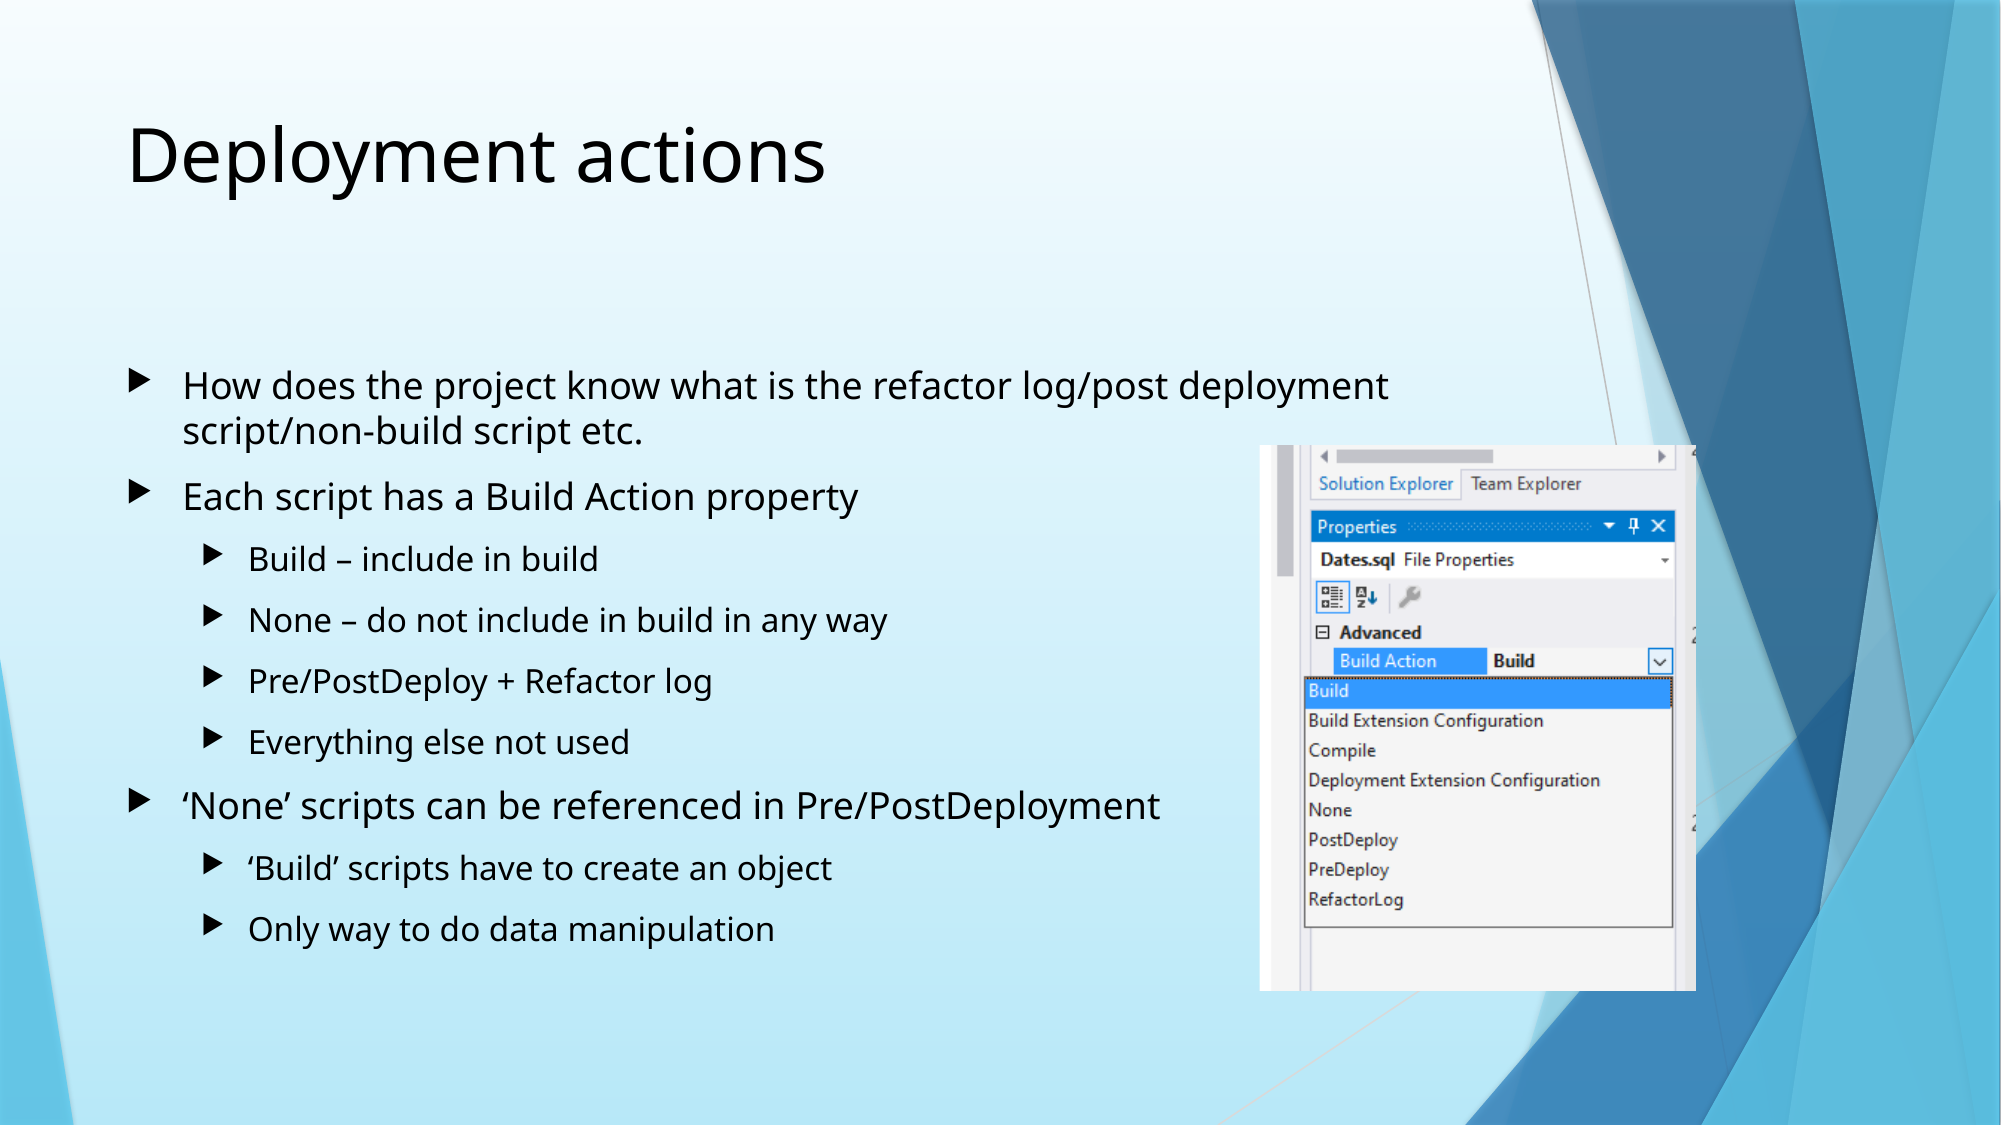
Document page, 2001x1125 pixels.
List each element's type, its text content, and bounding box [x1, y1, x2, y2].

list How does the project know what is the refactor log/post deployment script/non-build script etc. Each script has a Build Action property Build – include in build None – do not include in build in any way Pre/PostDeploy + Refactor log Everything else not used ‘None’ scripts can be referenced in Pre/PostDeployment ‘Build’ scripts have to create an object Only way to do data manipulation [111, 354, 1520, 992]
picture [1259, 445, 1697, 992]
title Deployment actions [111, 99, 1522, 317]
